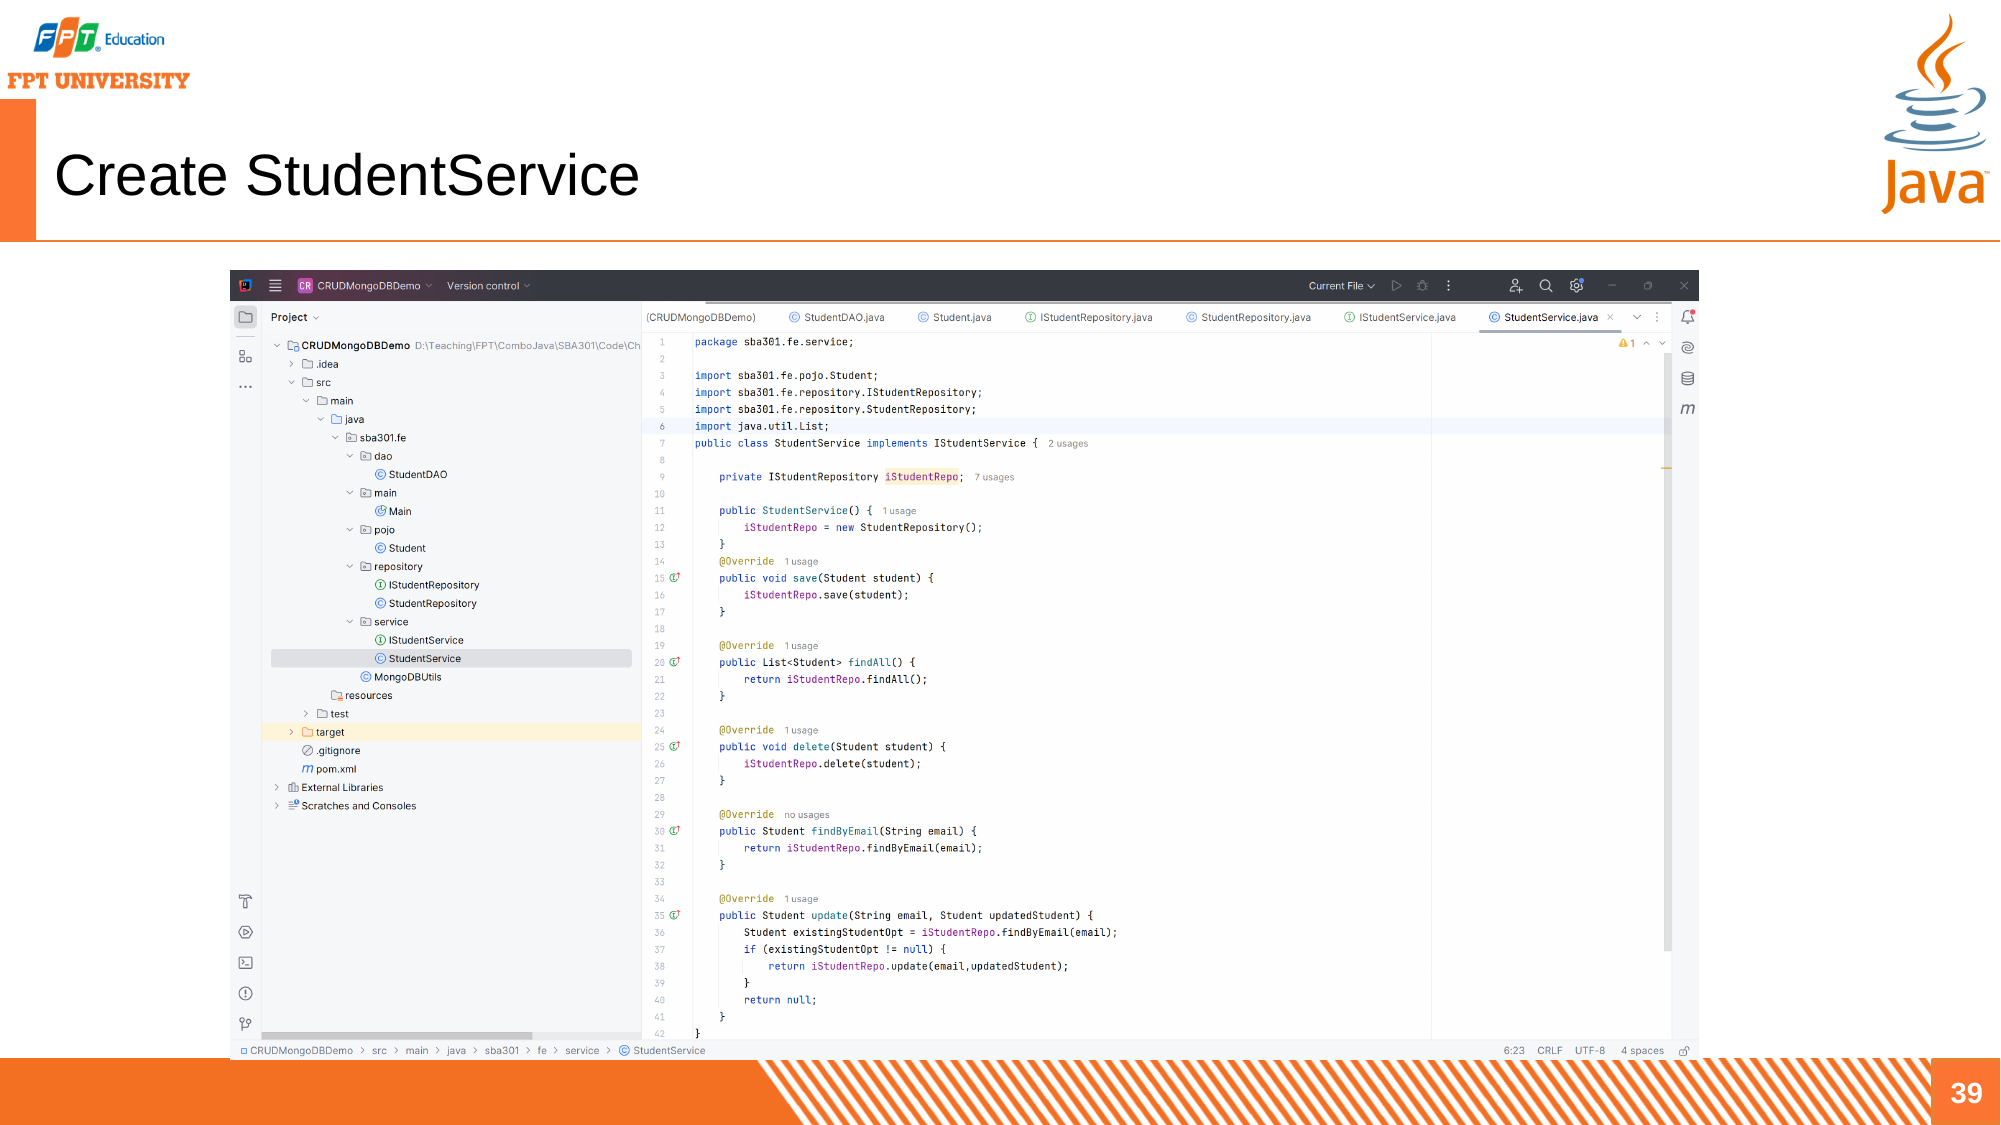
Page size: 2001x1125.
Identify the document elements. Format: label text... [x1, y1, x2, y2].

picture [0, 270, 1934, 1125]
picture [0, 2, 197, 99]
slide_number 39 [1933, 1059, 2000, 1124]
picture [1868, 4, 2000, 226]
title Create StudentService [39, 123, 1872, 230]
